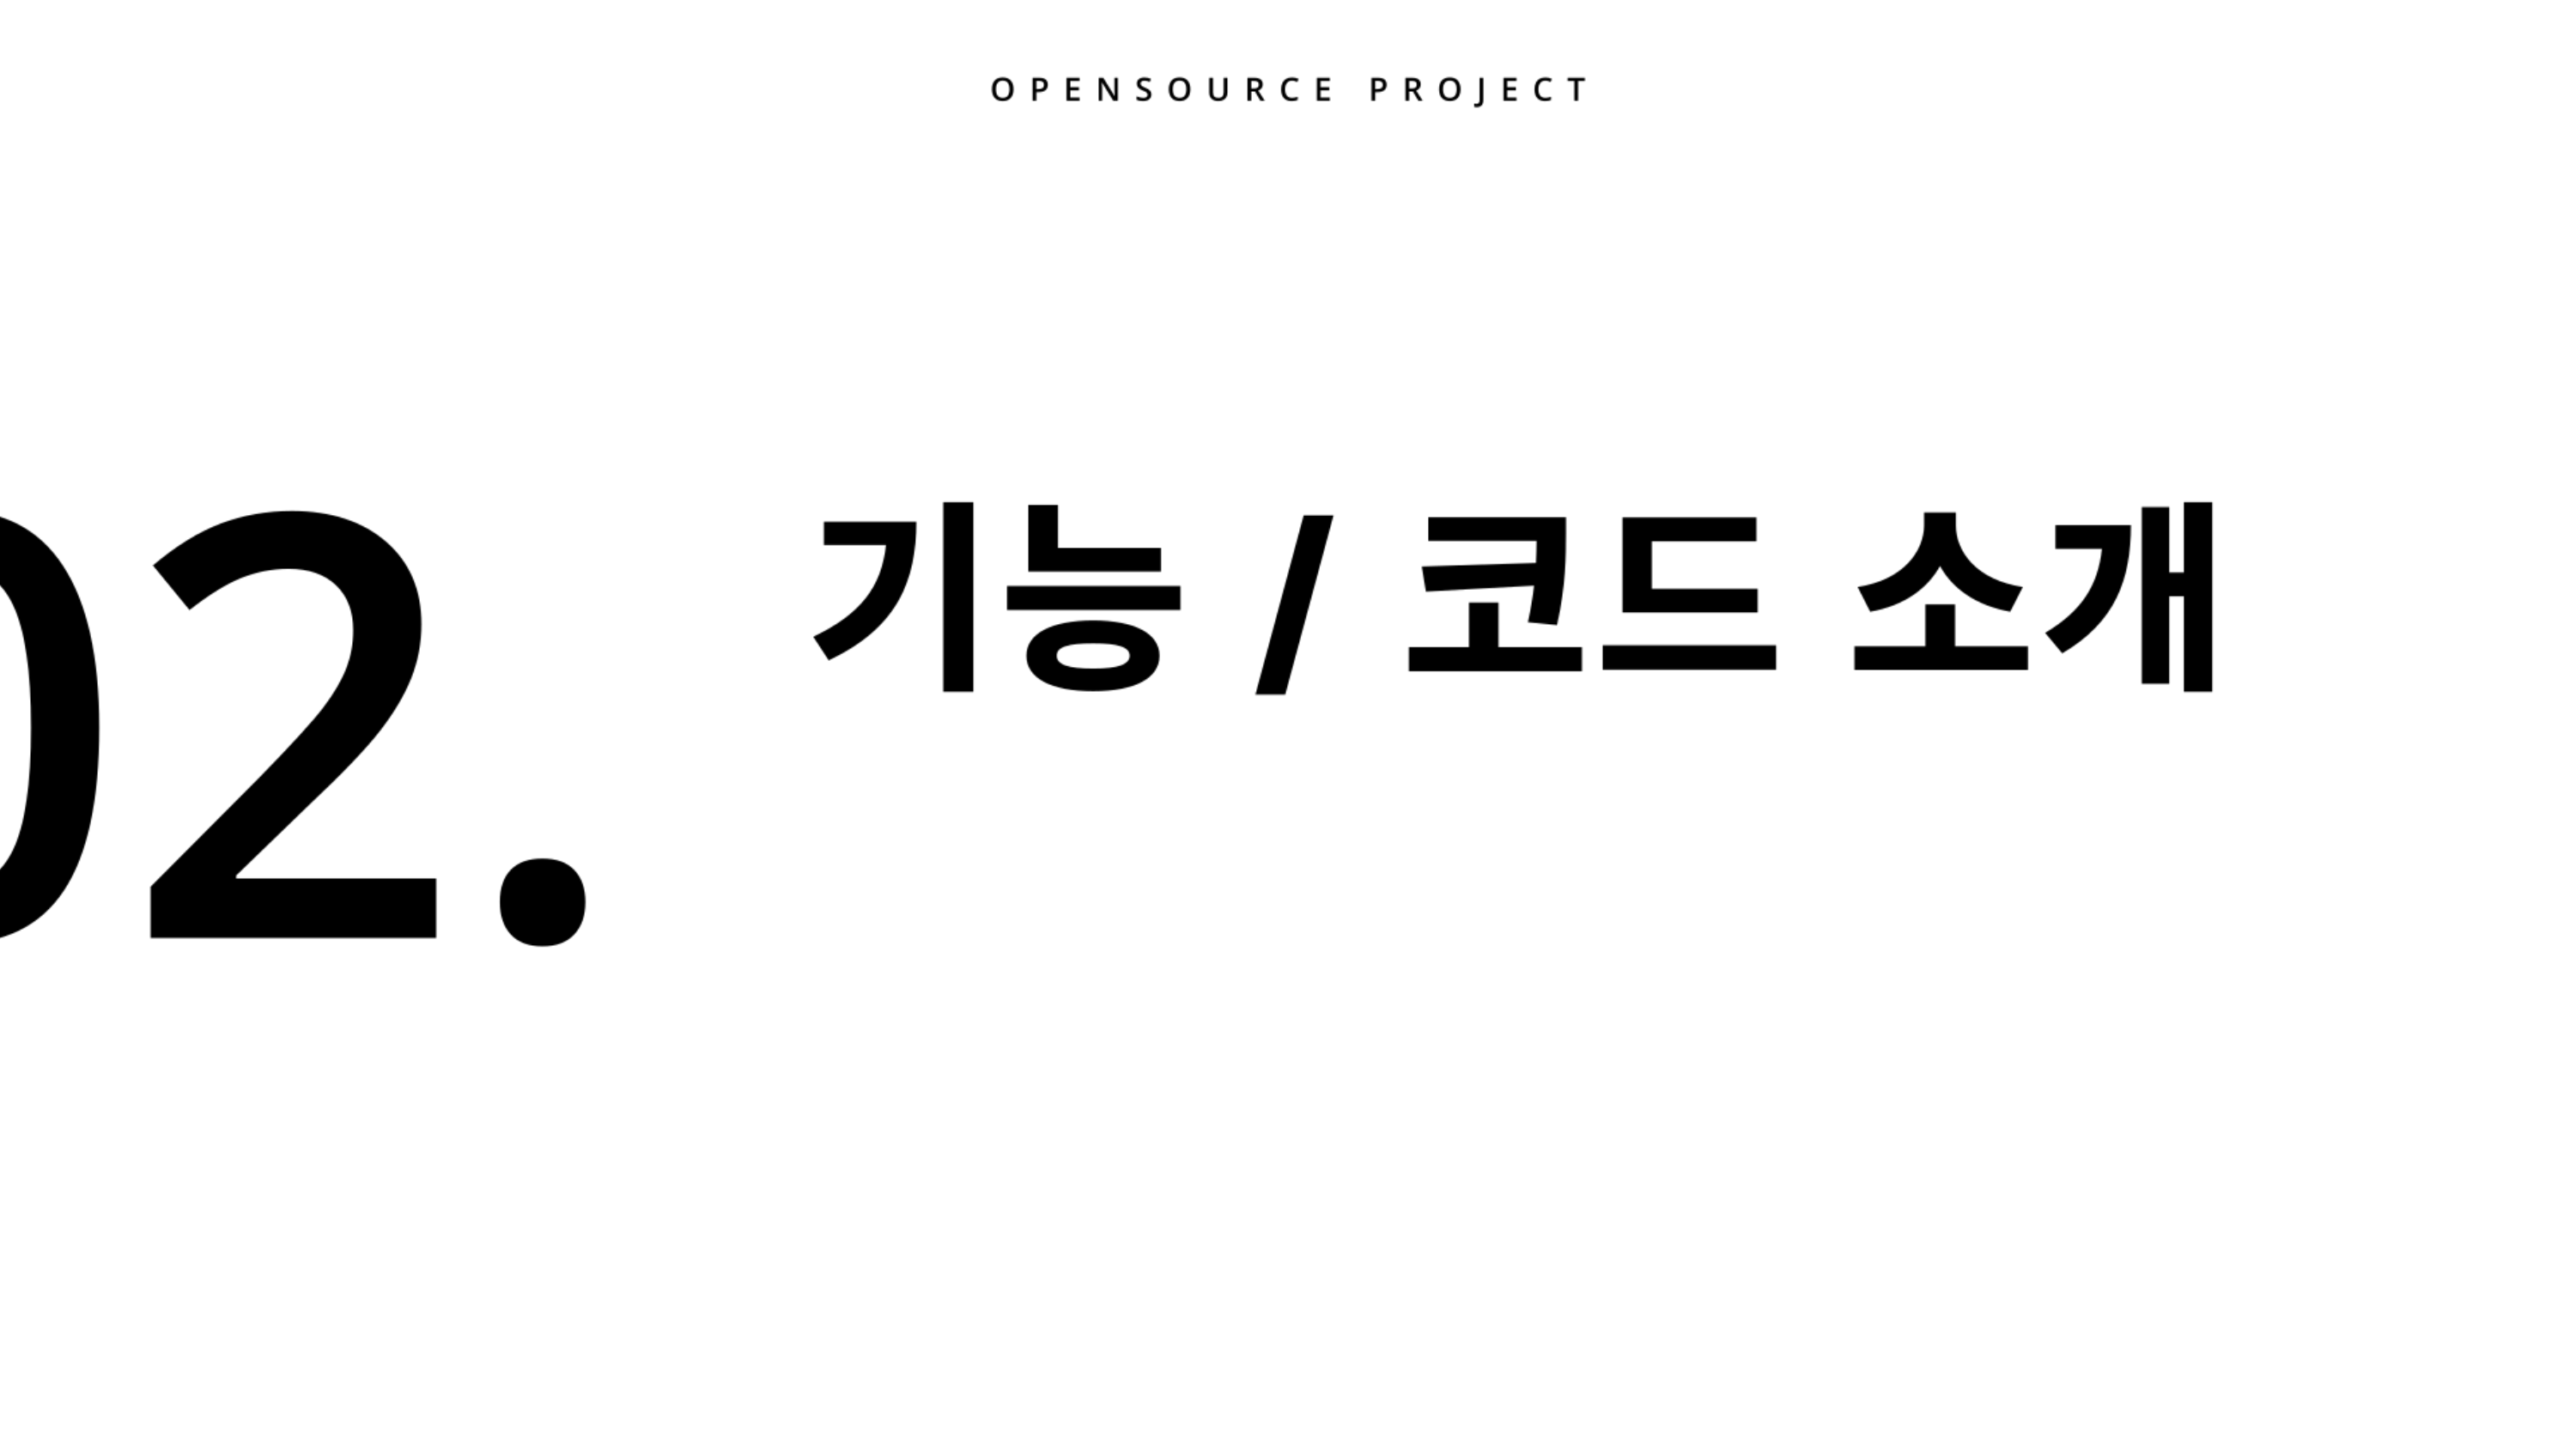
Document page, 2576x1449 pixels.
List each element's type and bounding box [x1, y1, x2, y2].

picture [0, 208, 2309, 1214]
picture [556, 60, 1601, 125]
